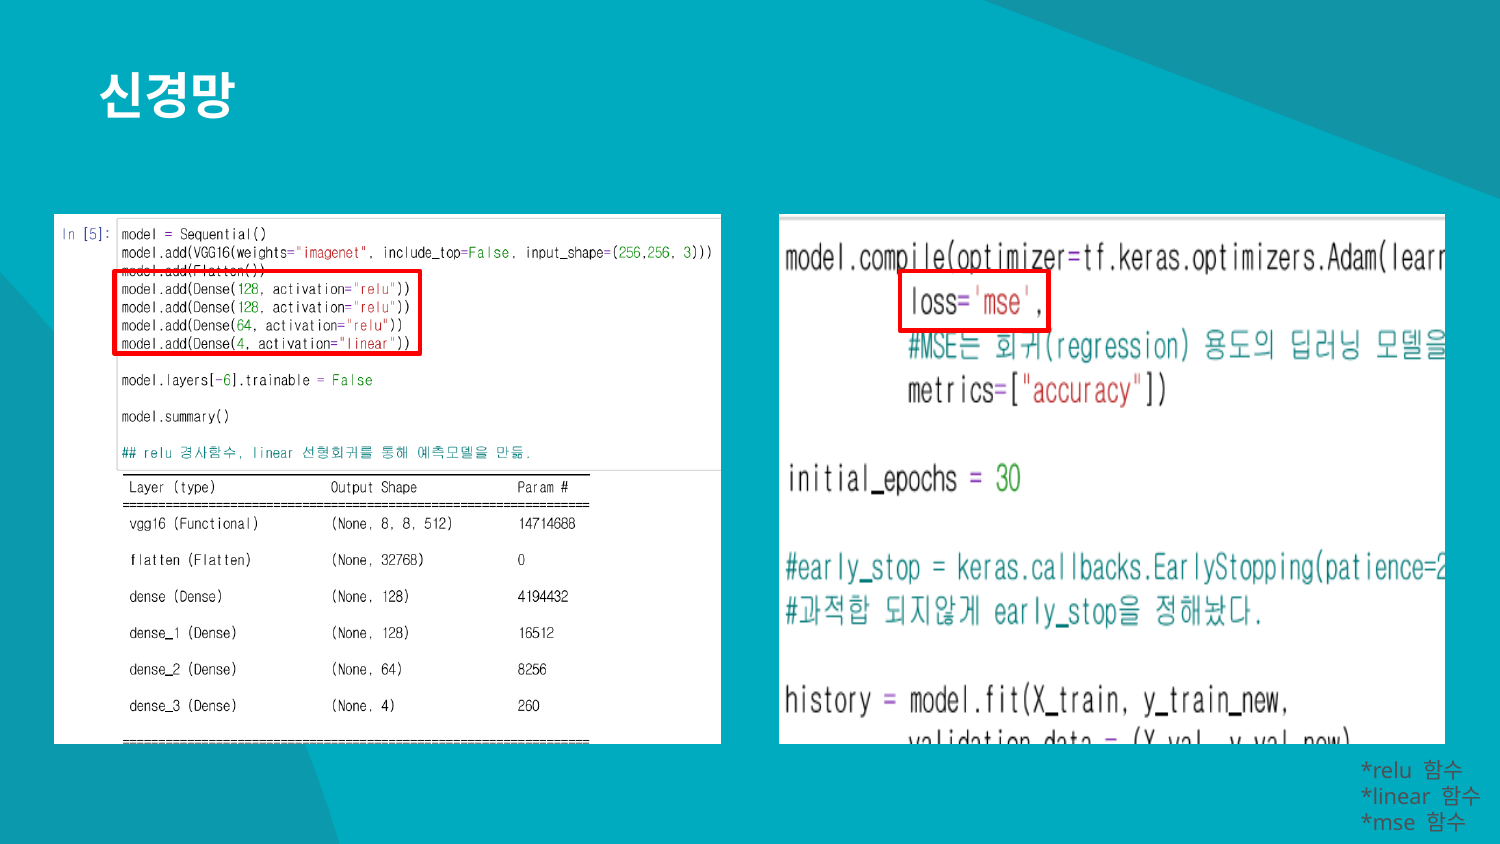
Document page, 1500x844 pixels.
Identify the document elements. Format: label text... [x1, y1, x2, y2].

title 신경망 [84, 47, 1351, 142]
picture [778, 213, 1446, 745]
text_box *relu 함수 *linear 함수 *mse 함수 [1345, 748, 1500, 843]
picture [54, 213, 722, 745]
